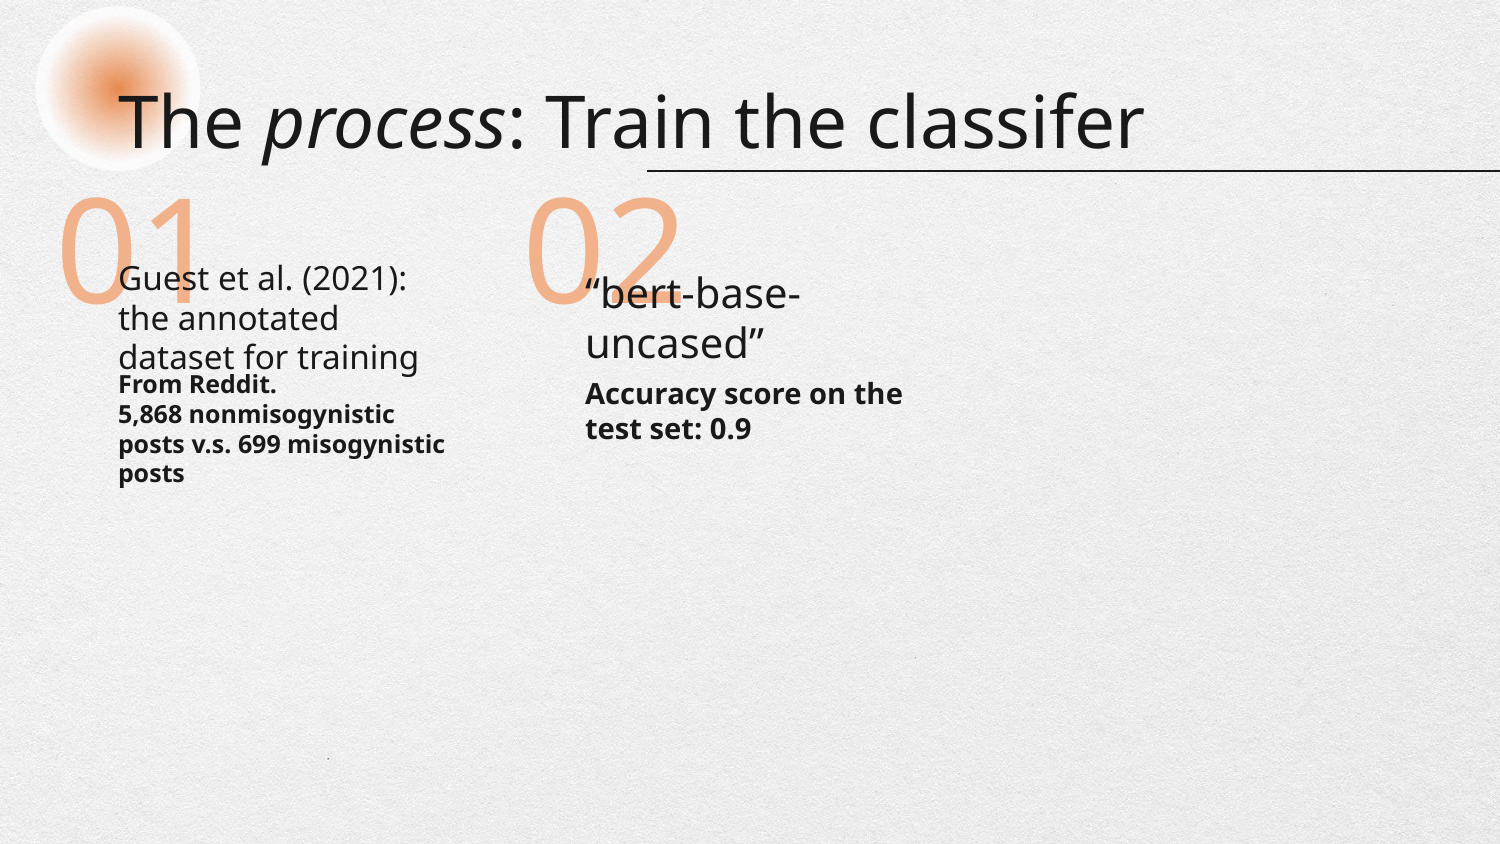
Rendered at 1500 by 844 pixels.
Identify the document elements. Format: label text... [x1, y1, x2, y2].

subtitle Accuracy score on the test set: 0.9 [585, 372, 915, 448]
subtitle From Reddit. 5,868 nonmisogynistic posts v.s. 699 misogynistic posts [118, 372, 449, 484]
title 02 [522, 196, 743, 294]
title “bert-base-uncased” [585, 273, 915, 360]
title 01 [55, 196, 276, 294]
title The process: Train the classifer [118, 75, 1382, 166]
title Guest et al. (2021): the annotated dataset for training [118, 273, 449, 360]
picture [0, 0, 1500, 844]
